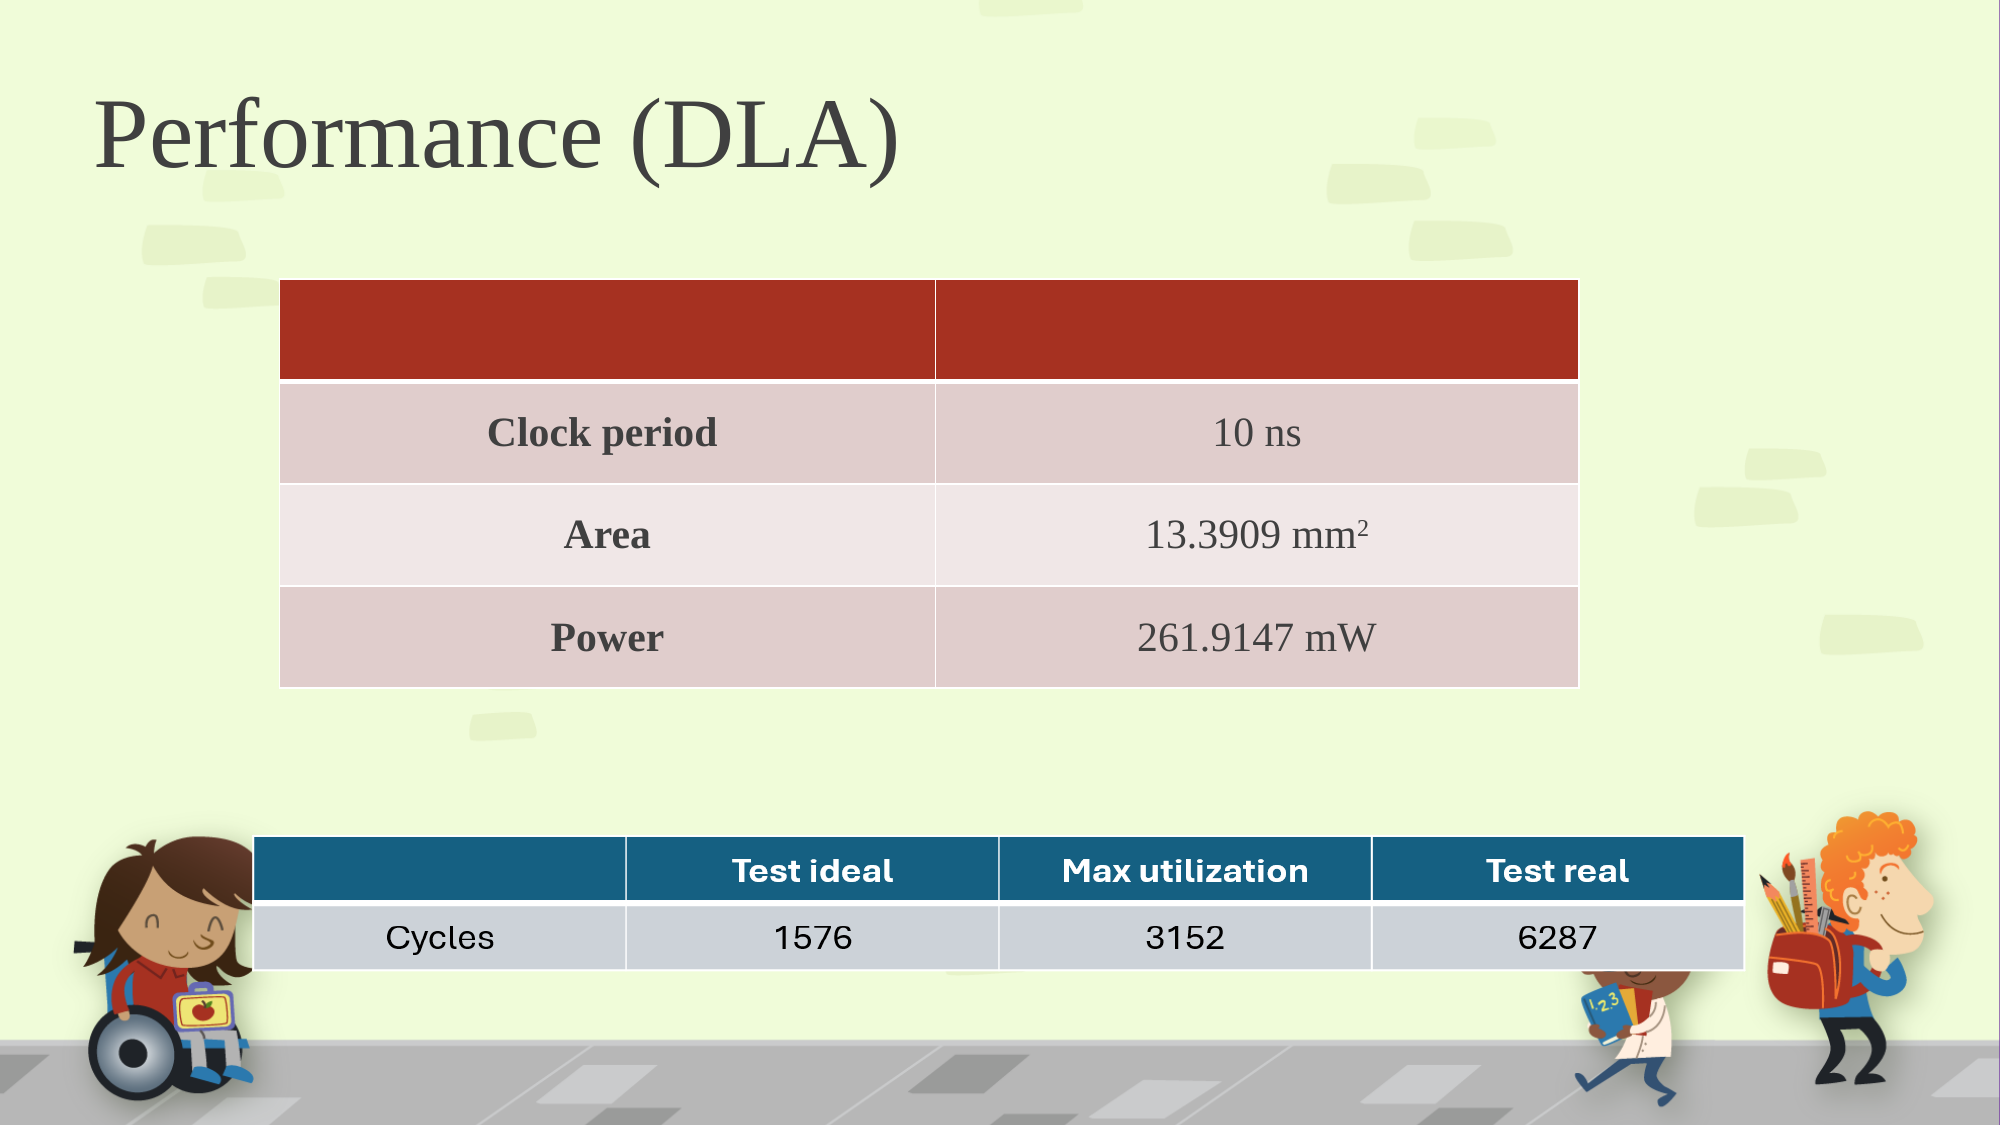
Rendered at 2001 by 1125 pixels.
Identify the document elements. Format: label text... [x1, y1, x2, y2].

table_cell Clock period [280, 384, 935, 483]
picture [0, 0, 2000, 1125]
table_header [280, 280, 935, 379]
table_cell Area [280, 485, 935, 585]
table_cell 261.9147 mW [936, 587, 1578, 687]
table_cell 13.3909 mm2 [936, 485, 1578, 585]
table_header [936, 280, 1578, 379]
table_cell 10 ns [936, 384, 1578, 483]
title Performance (DLA) [78, 19, 1692, 197]
table_cell Power [280, 587, 935, 687]
